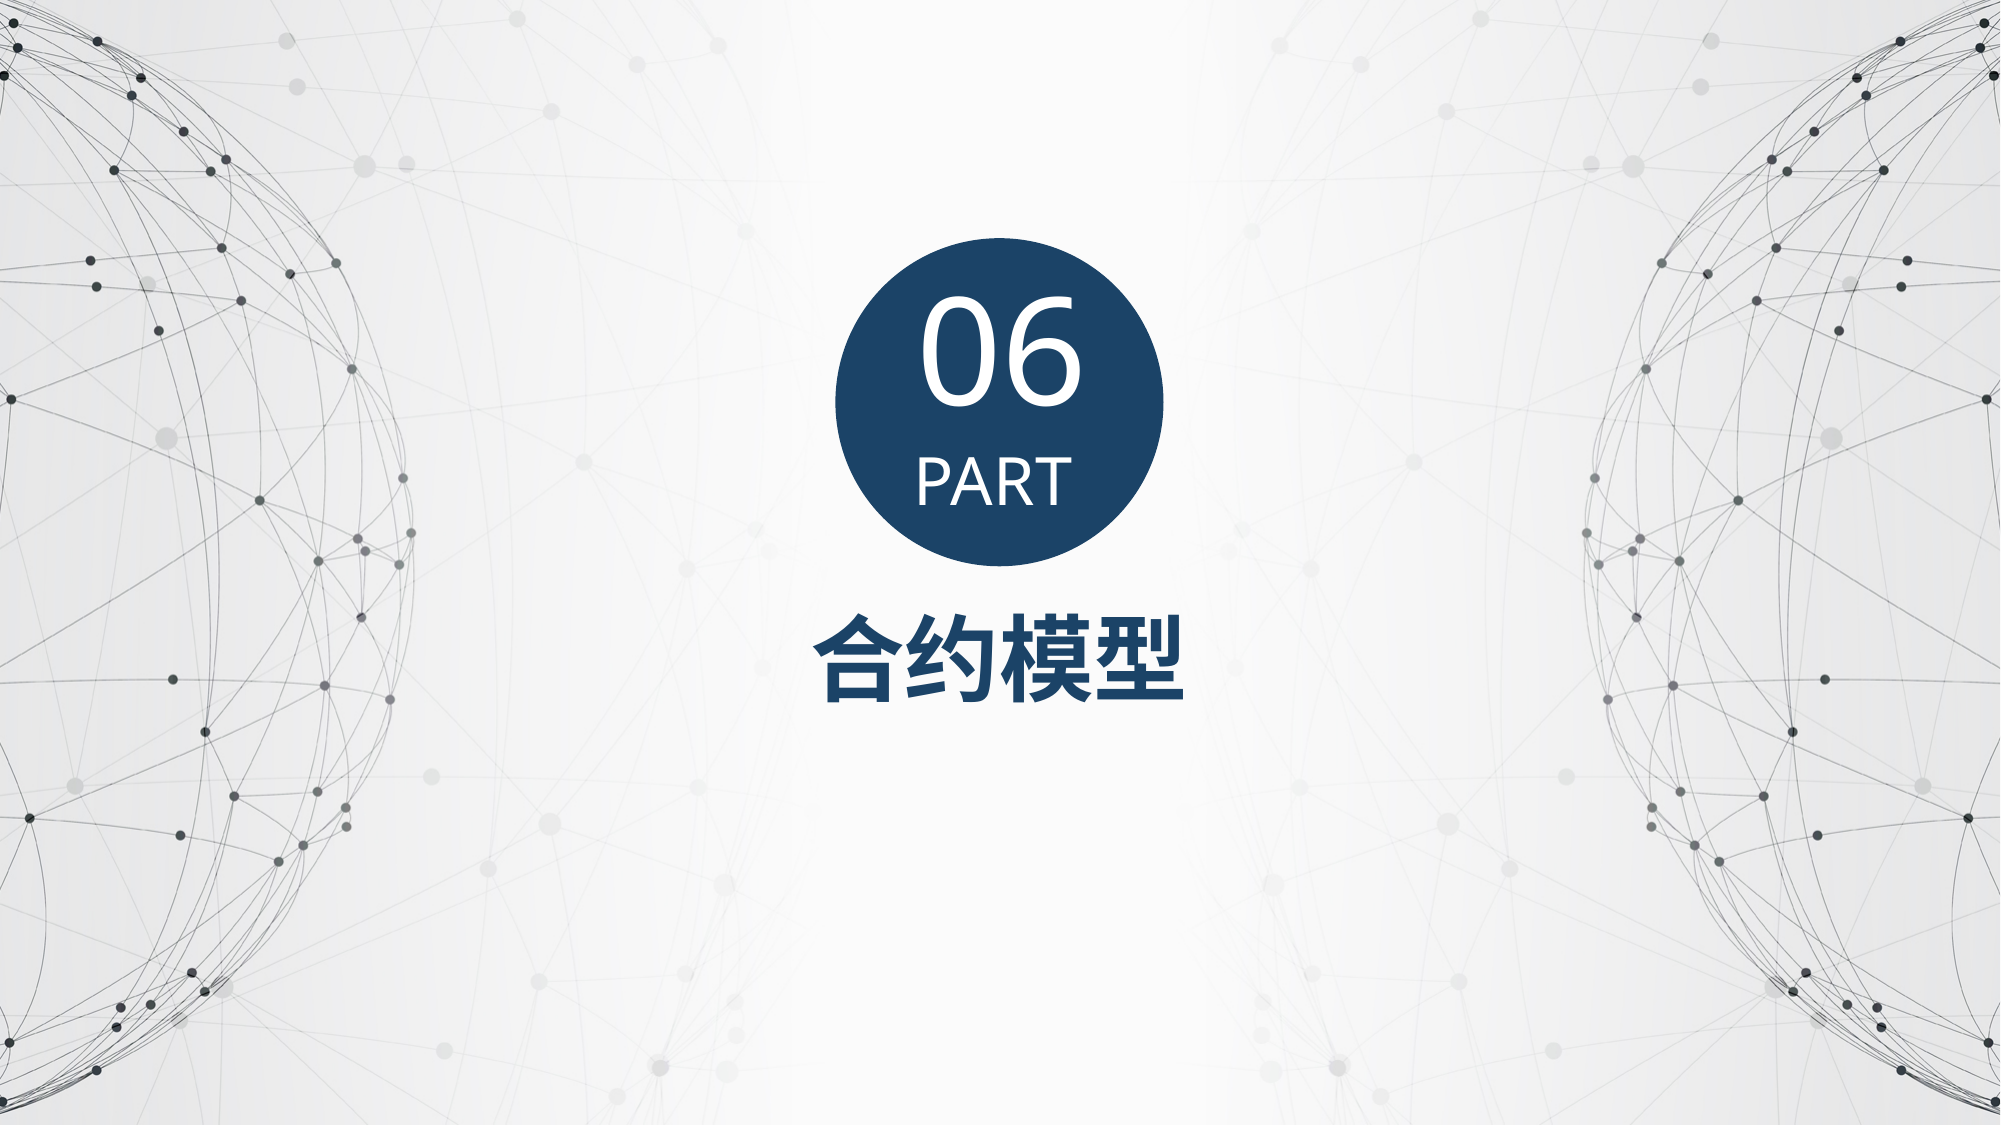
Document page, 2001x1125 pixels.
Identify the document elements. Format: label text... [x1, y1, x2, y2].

text_box [844, 237, 1154, 344]
picture [0, 0, 2001, 1125]
text_box 06 PART [812, 344, 1192, 527]
text_box 合约模型 [543, 592, 1456, 721]
text_box [891, 527, 1108, 568]
